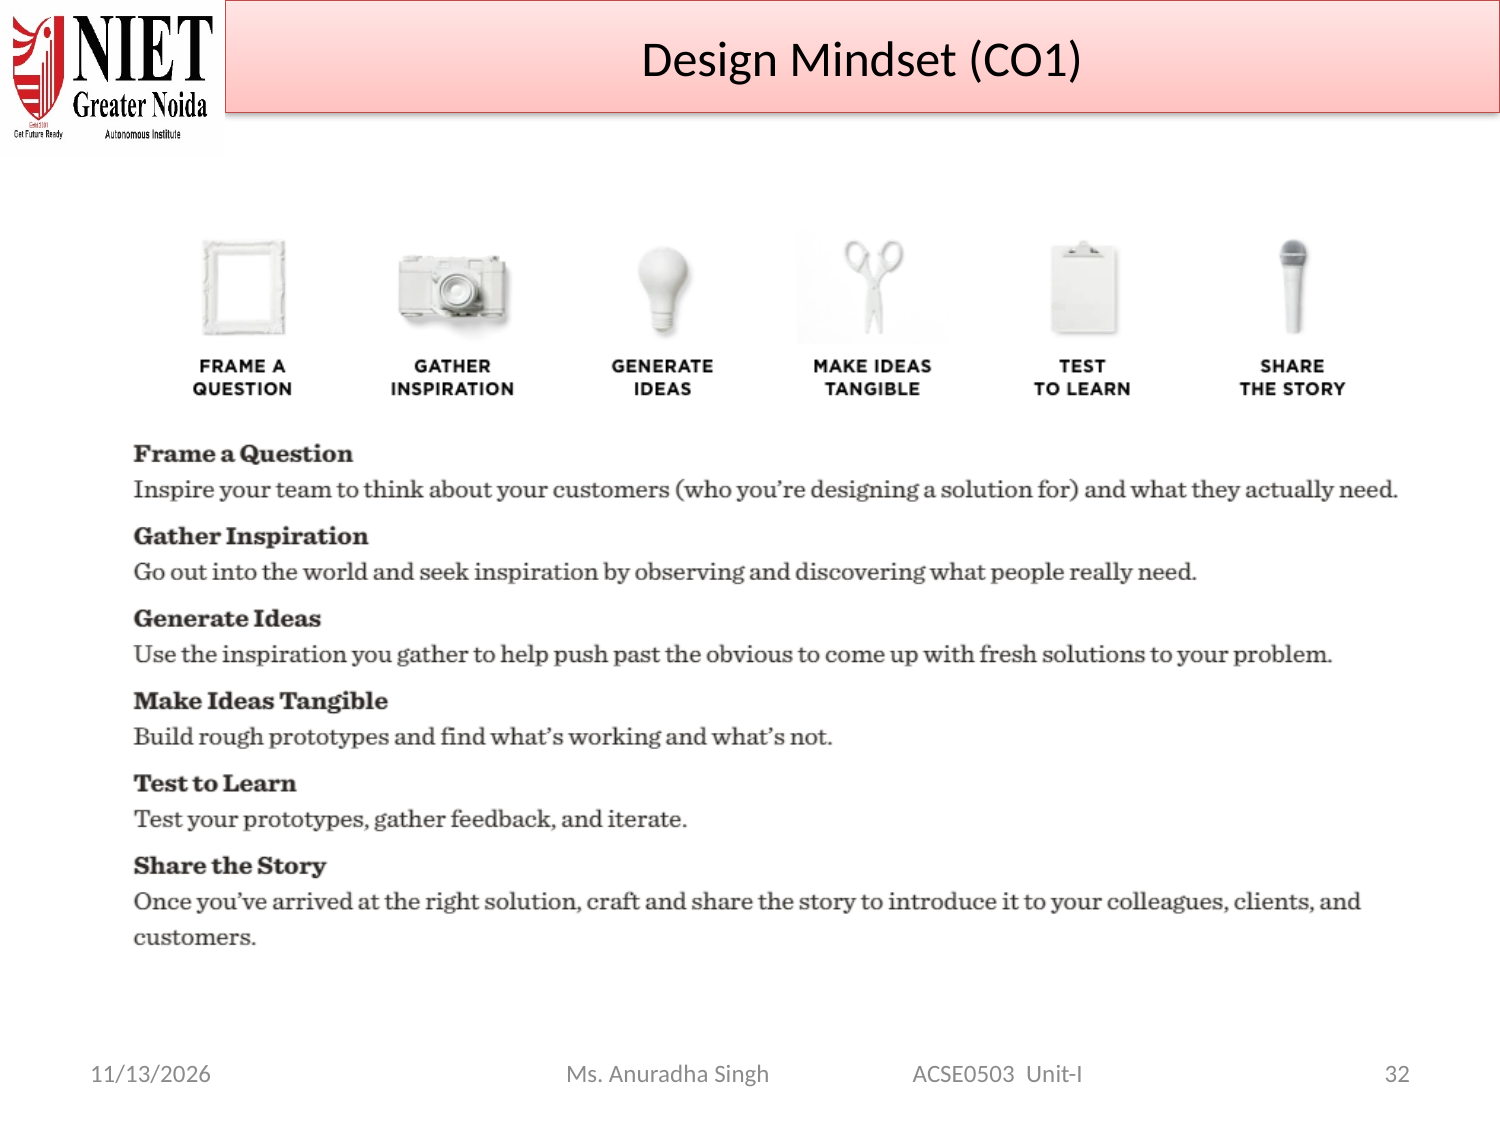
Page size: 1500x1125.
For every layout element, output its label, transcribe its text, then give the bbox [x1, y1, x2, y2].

footer Ms. Anuradha Singh ACSE0503 Unit-I [412, 1042, 1074, 1103]
picture [0, 0, 226, 156]
slide_number 32 [1074, 1042, 1425, 1103]
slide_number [75, 1042, 412, 1103]
text_box Design Mindset (CO1) [226, 0, 1500, 113]
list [105, 197, 1432, 968]
